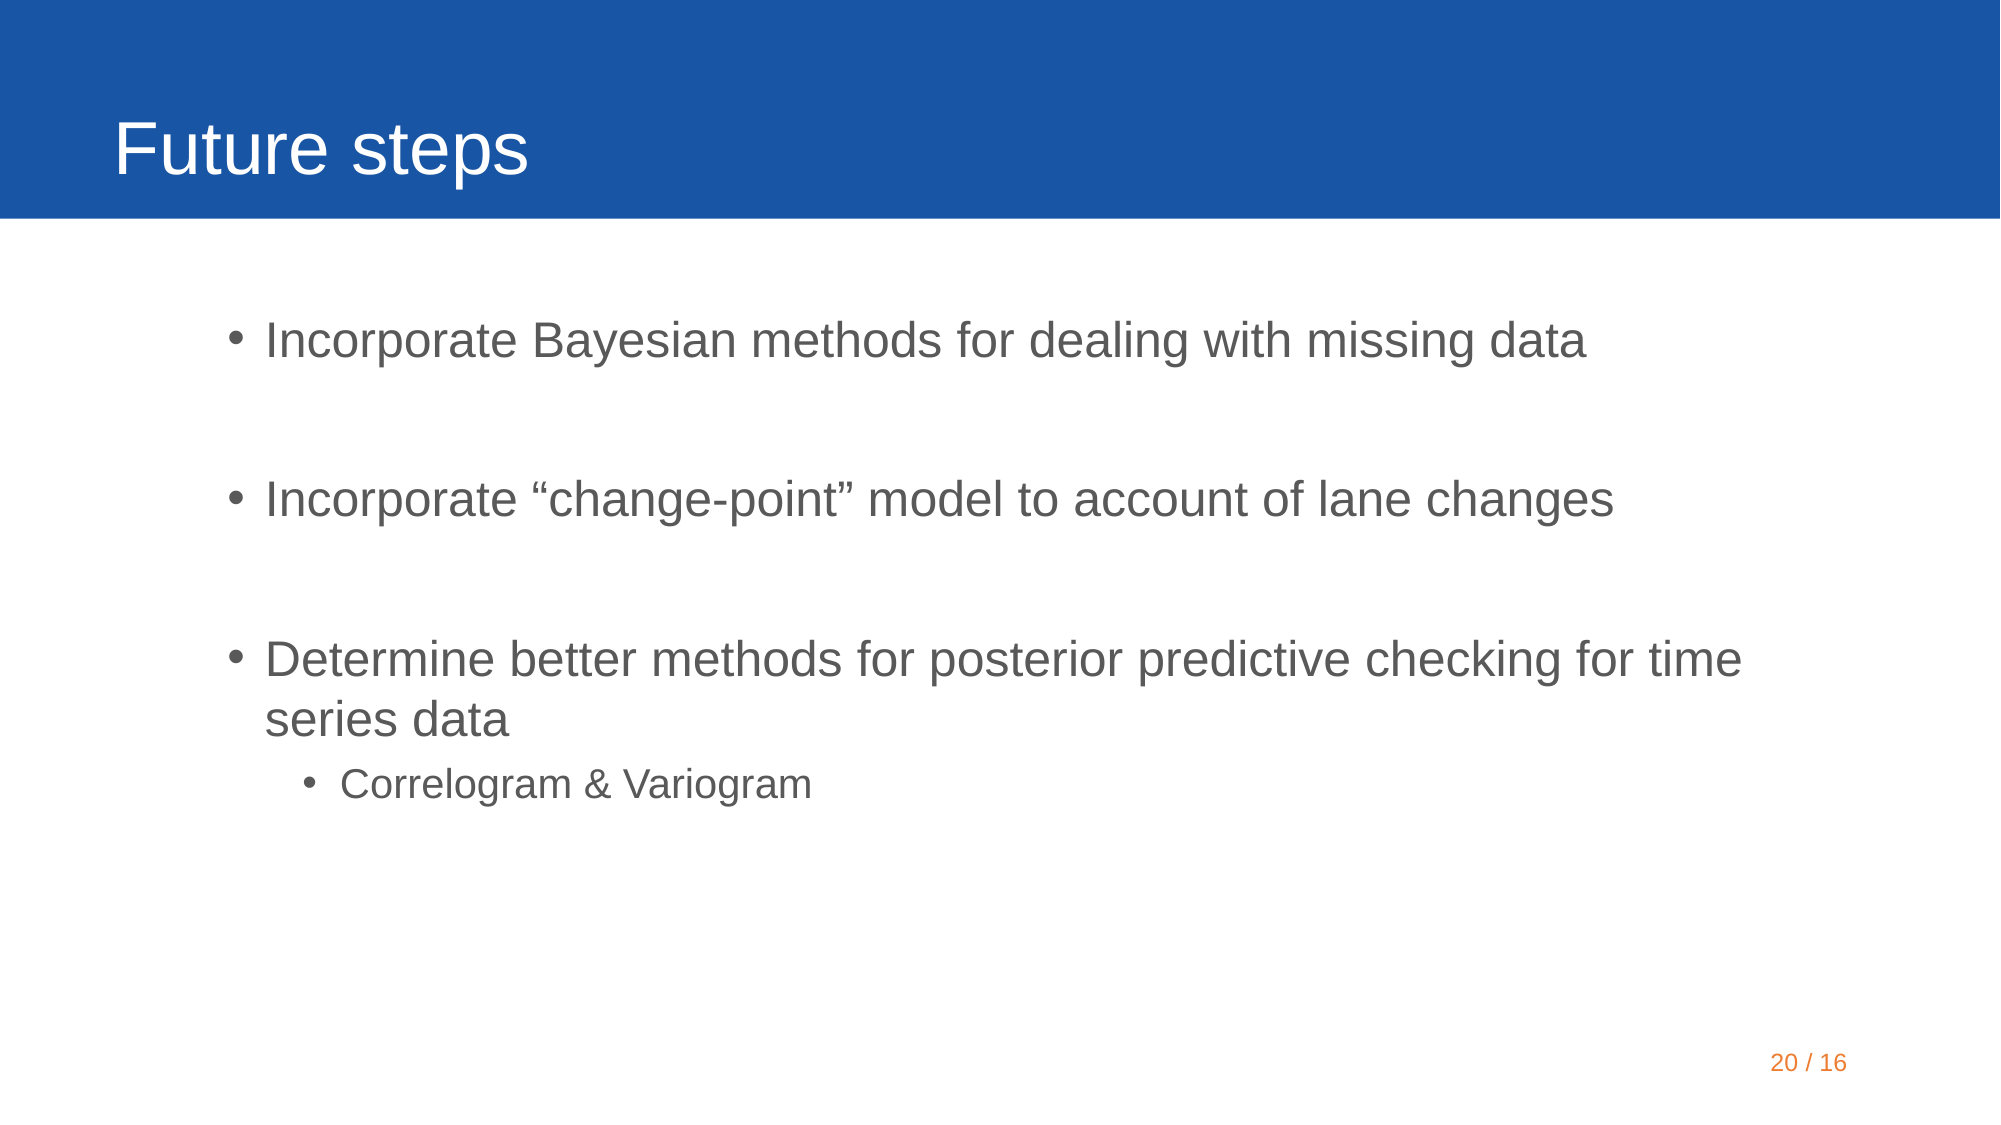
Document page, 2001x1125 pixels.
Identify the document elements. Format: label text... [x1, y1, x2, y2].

slide_number 19 [1412, 1031, 1863, 1092]
list Incorporate Bayesian methods for dealing with missing data Incorporate “change-point” model to account of lane changes Determine better methods for posterior predictive checking for time series data Correlogram & Variogram [137, 299, 1863, 1014]
title Future steps [98, 0, 1863, 198]
